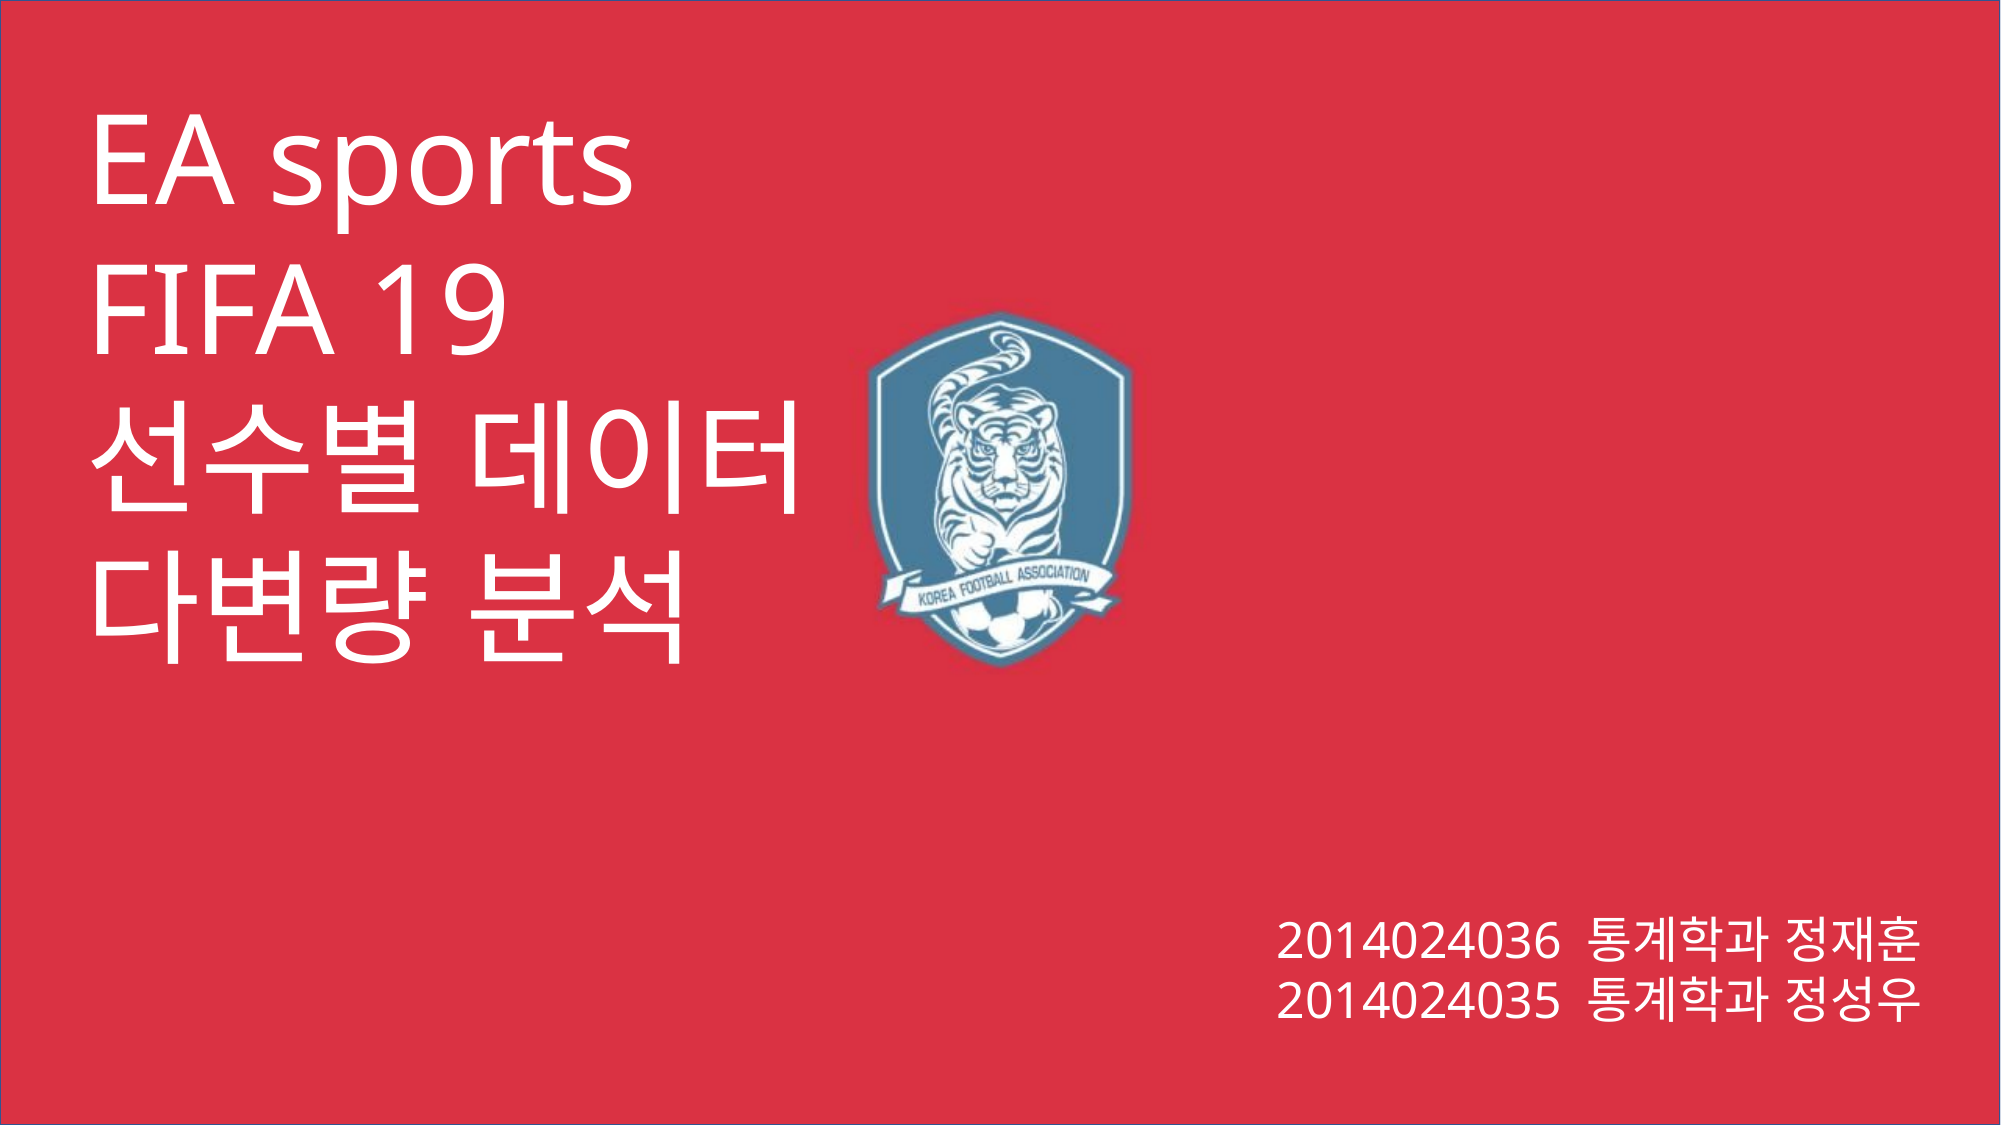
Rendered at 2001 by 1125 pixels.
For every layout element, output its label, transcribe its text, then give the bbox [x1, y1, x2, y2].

picture [1, 1, 1999, 1124]
text_box 2014024036 통계학과 정재훈 2014024035 통계학과 정성우 [1262, 901, 1952, 1037]
text_box EA sports FIFA 19 선수별 데이터 다변량 분석 [71, 72, 885, 688]
